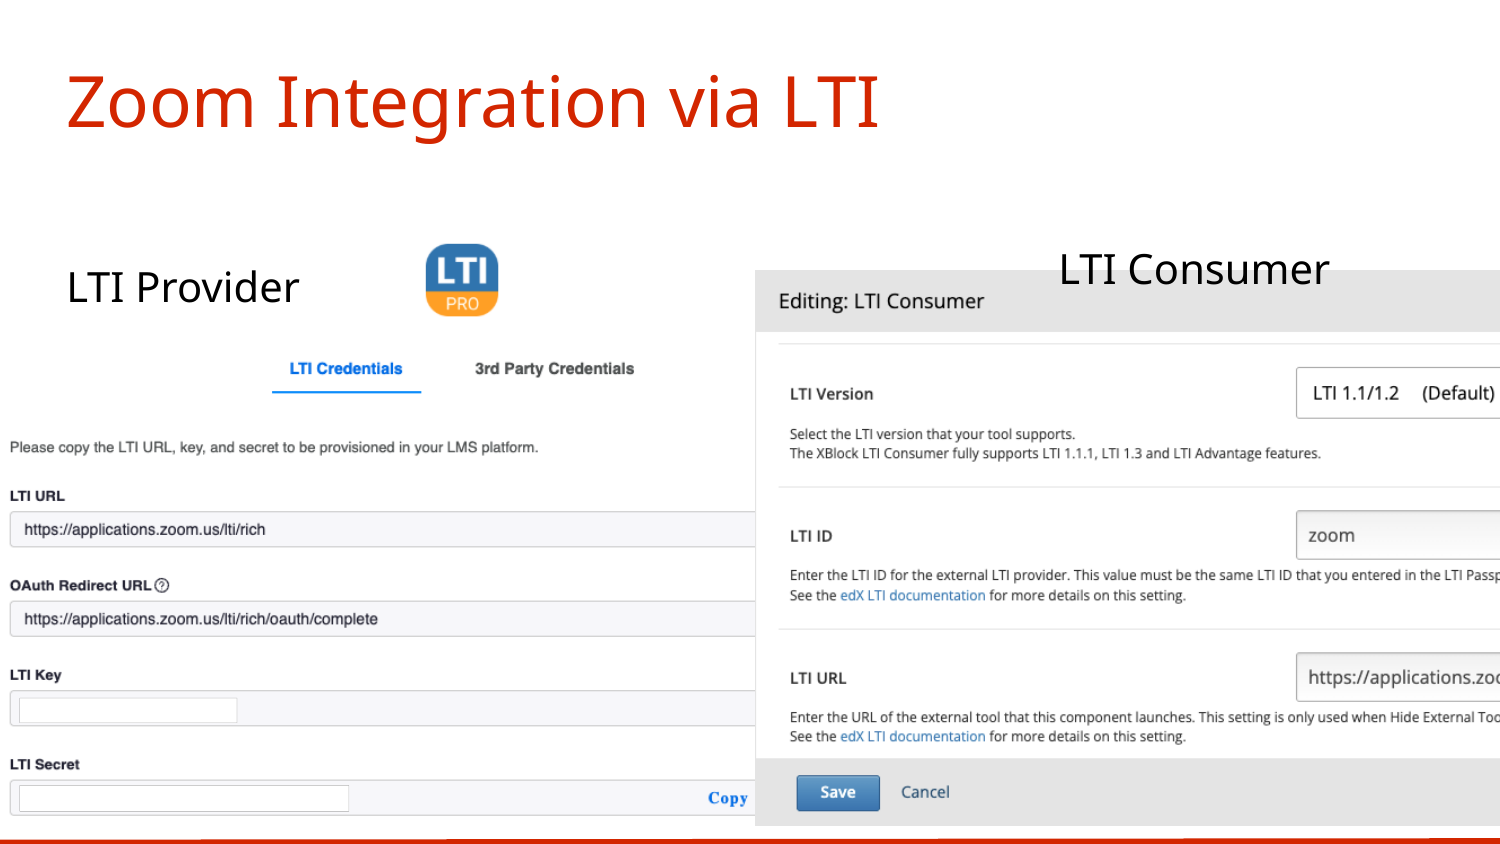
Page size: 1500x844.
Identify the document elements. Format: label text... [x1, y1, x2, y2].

title Zoom Integration via LTI [51, 29, 1449, 146]
text_box LTI Consumer [1043, 227, 1418, 268]
picture [0, 202, 1500, 834]
